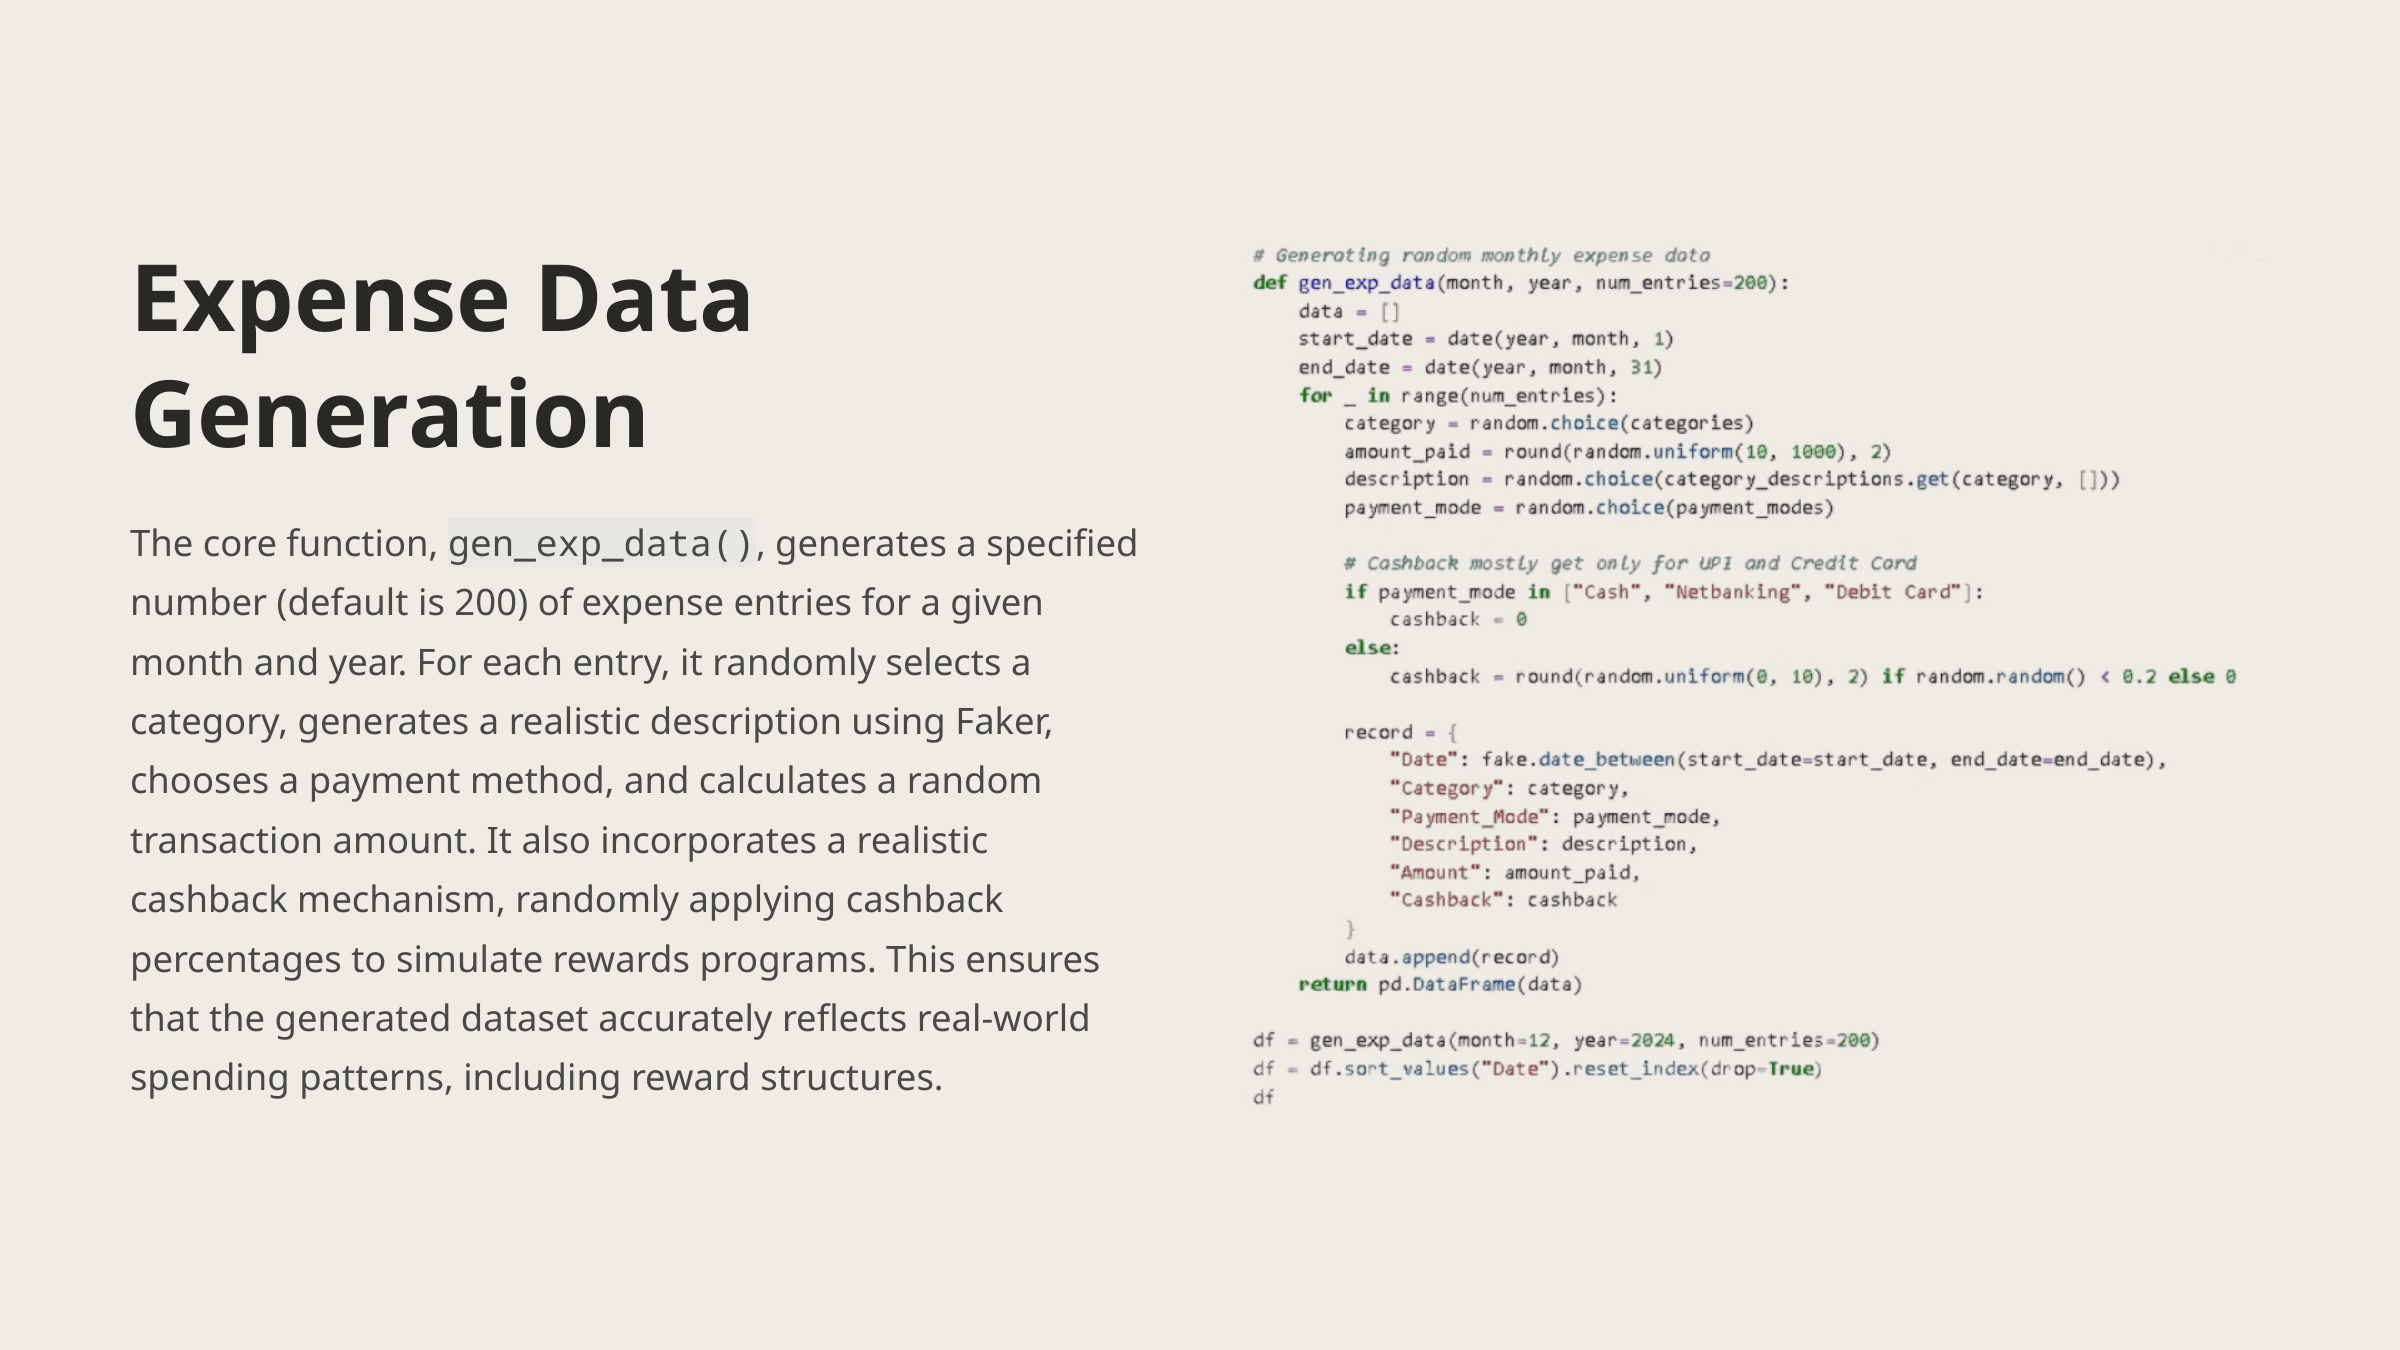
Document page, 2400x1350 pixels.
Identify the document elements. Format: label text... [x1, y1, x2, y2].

text_box Expense Data Generation [130, 234, 1155, 468]
picture [1246, 239, 2271, 1111]
text_box The core function, gen_exp_data(), generates a specified number (default is 200) of expense entries for a given month and year. For each entry, it randomly selects a category, generates a realistic description using Faker, chooses a payment method, and calculates a random transaction amount. It also incorporates a realistic cashback mechanism, randomly applying cashback percentages to simulate rewards programs. This ensures that the generated dataset accurately reflects real-world spending patterns, including reward structures. [130, 504, 1155, 1041]
